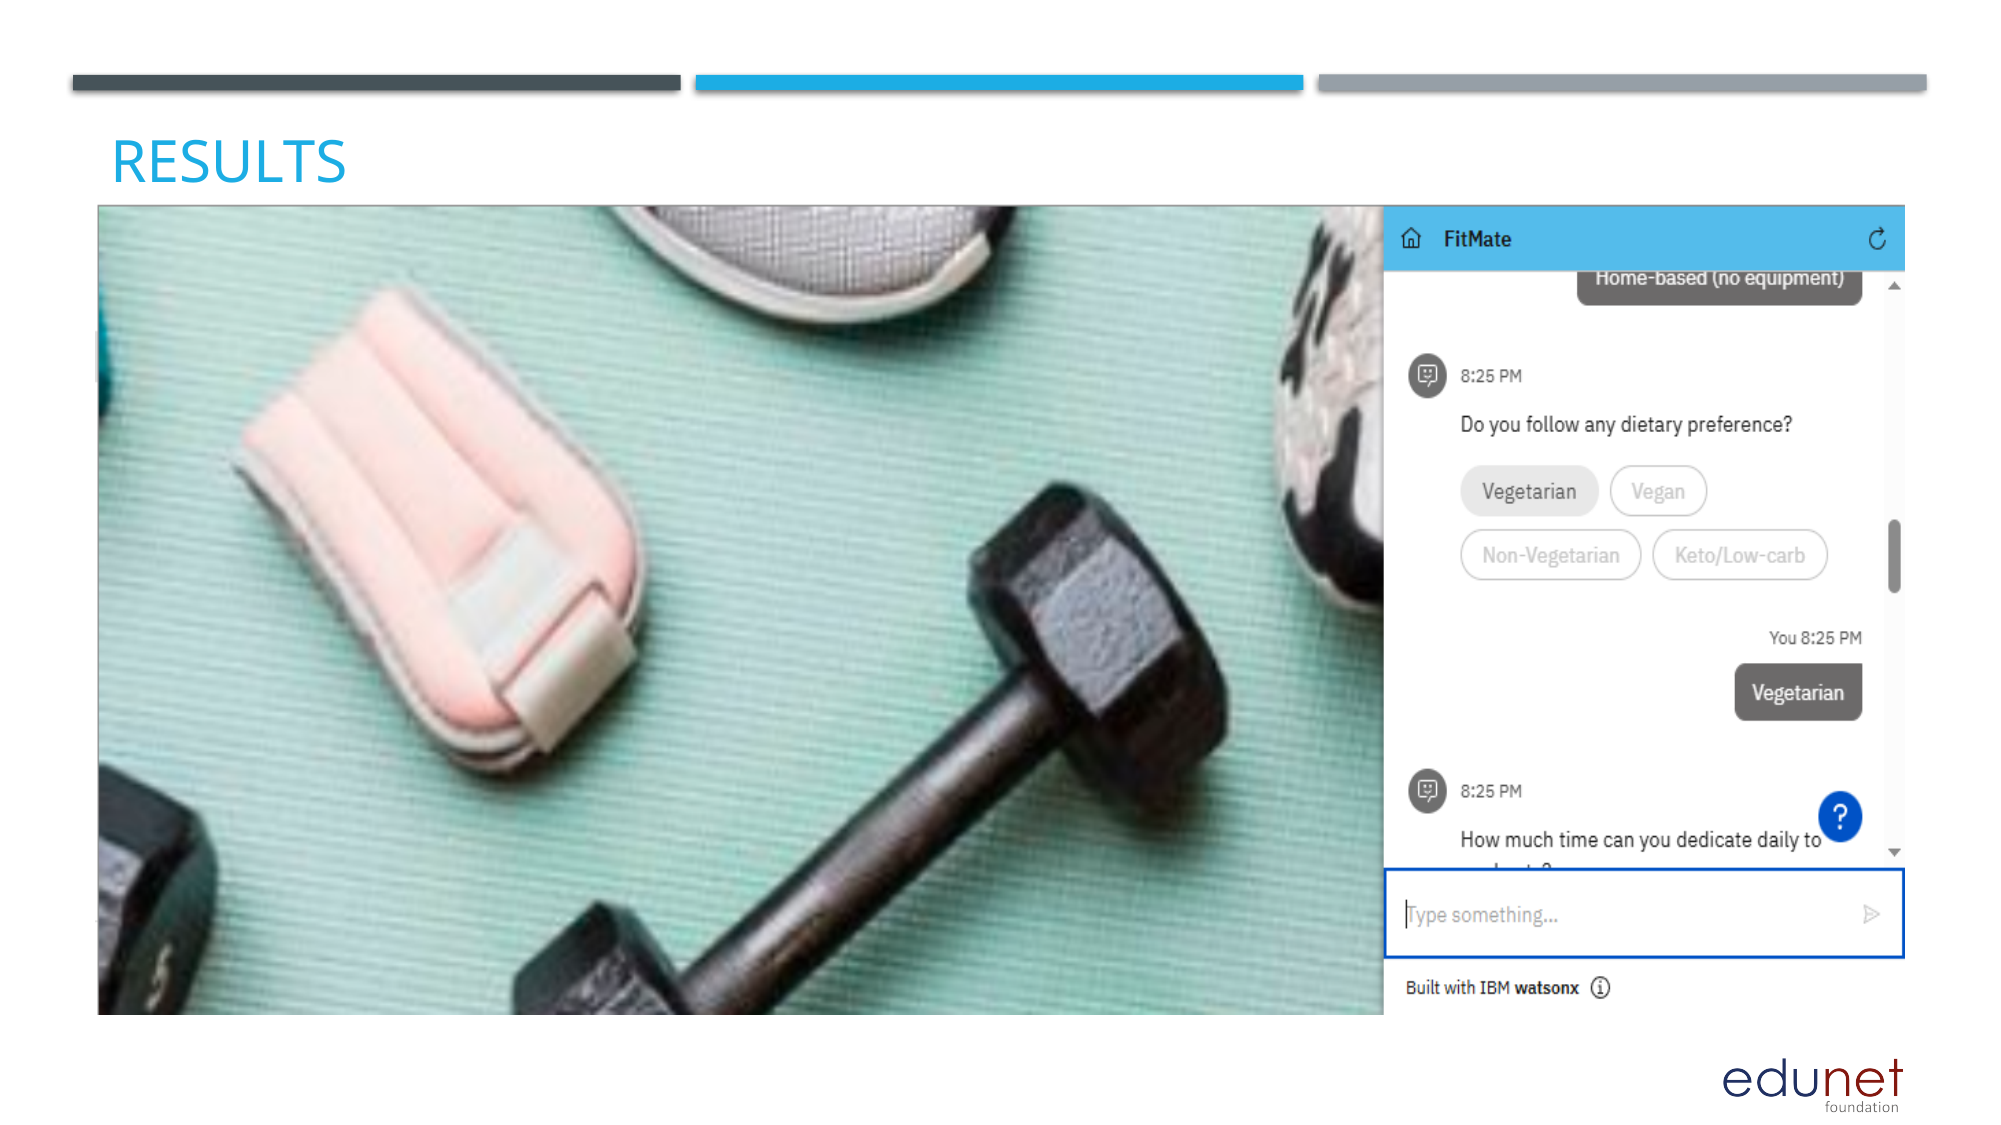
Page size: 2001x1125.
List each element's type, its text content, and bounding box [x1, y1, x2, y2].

picture [1719, 1056, 1905, 1116]
picture [94, 201, 1906, 1016]
title Results [95, 115, 1905, 201]
